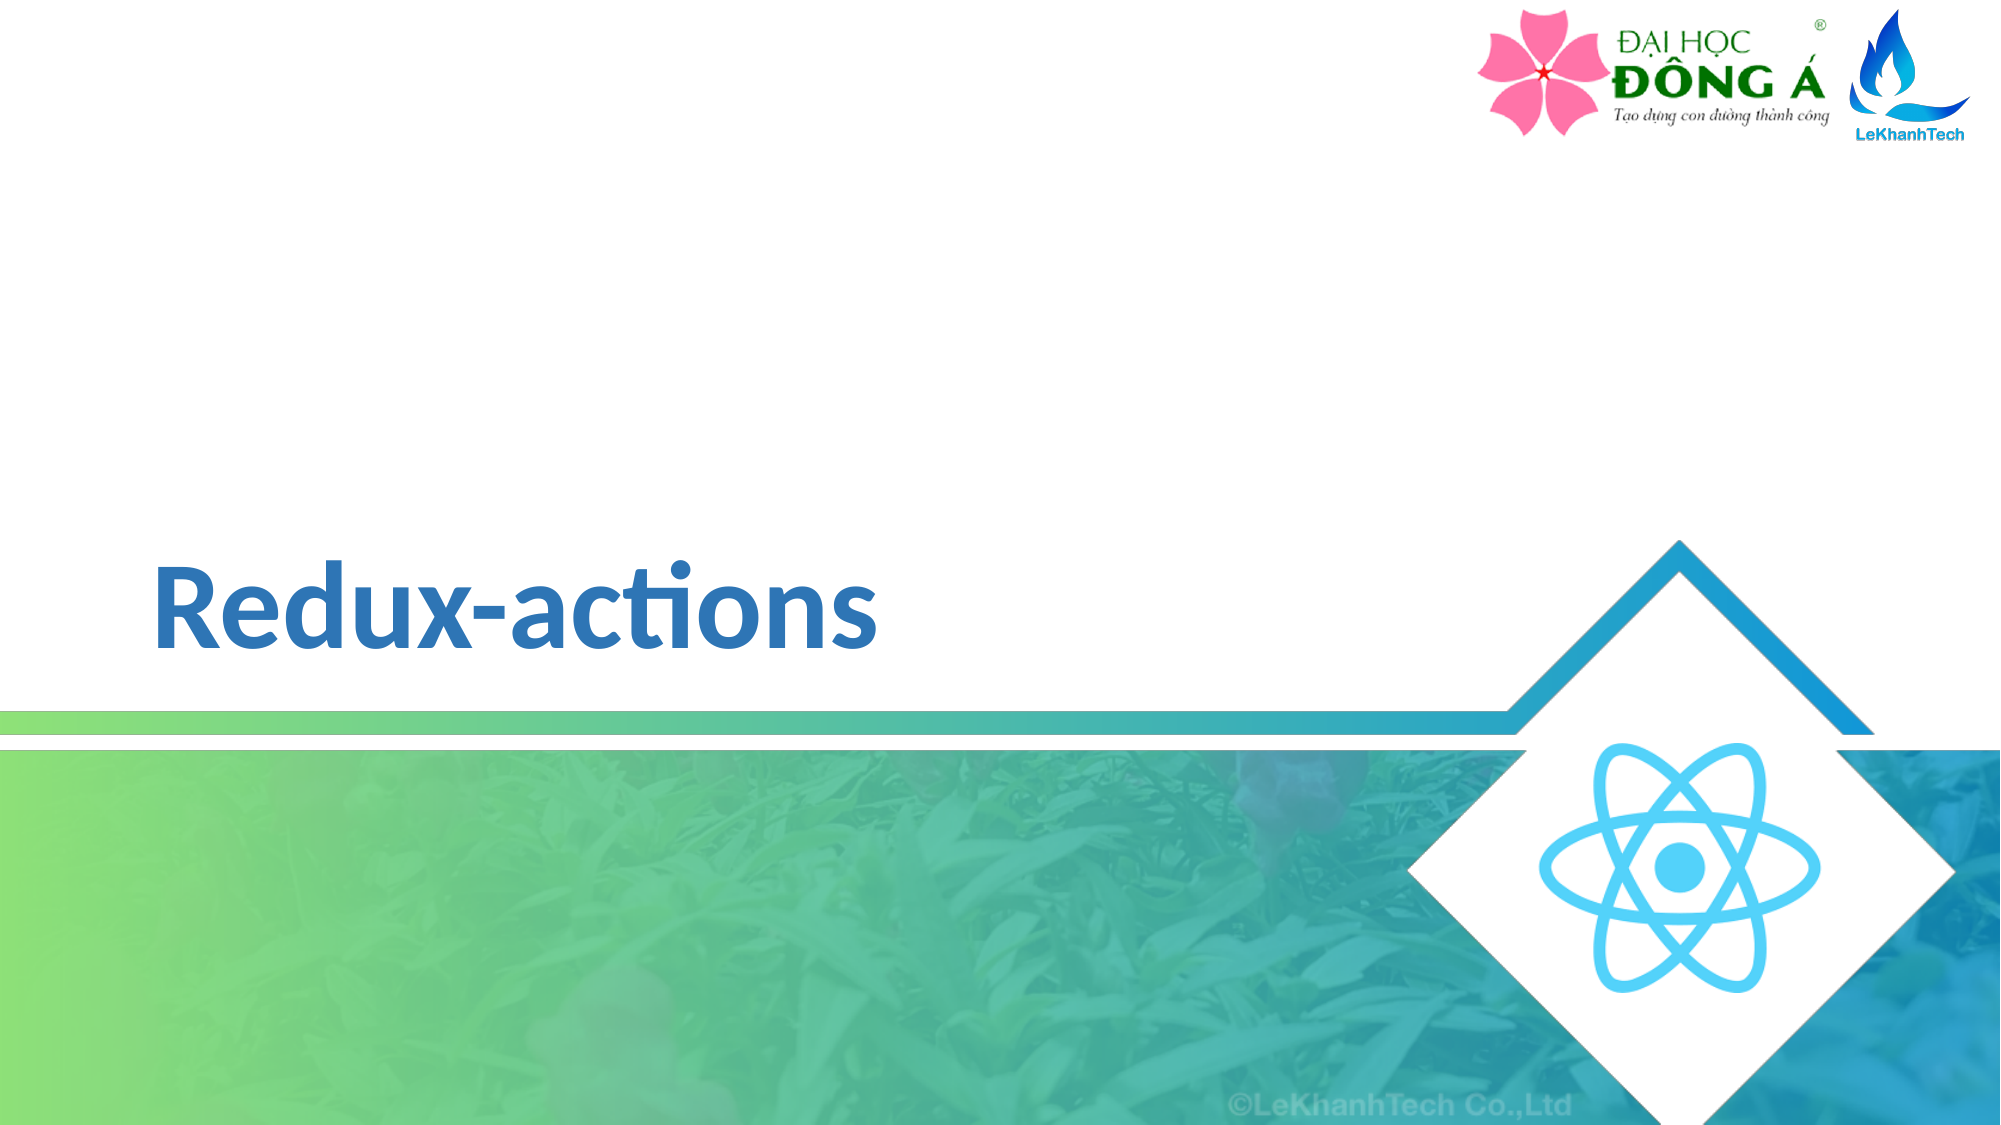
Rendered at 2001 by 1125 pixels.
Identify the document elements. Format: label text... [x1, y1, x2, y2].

picture [1465, 5, 1980, 144]
title Redux-actions [136, 214, 1862, 683]
picture [0, 540, 2000, 1125]
slide_number 4 [1412, 1042, 1863, 1103]
